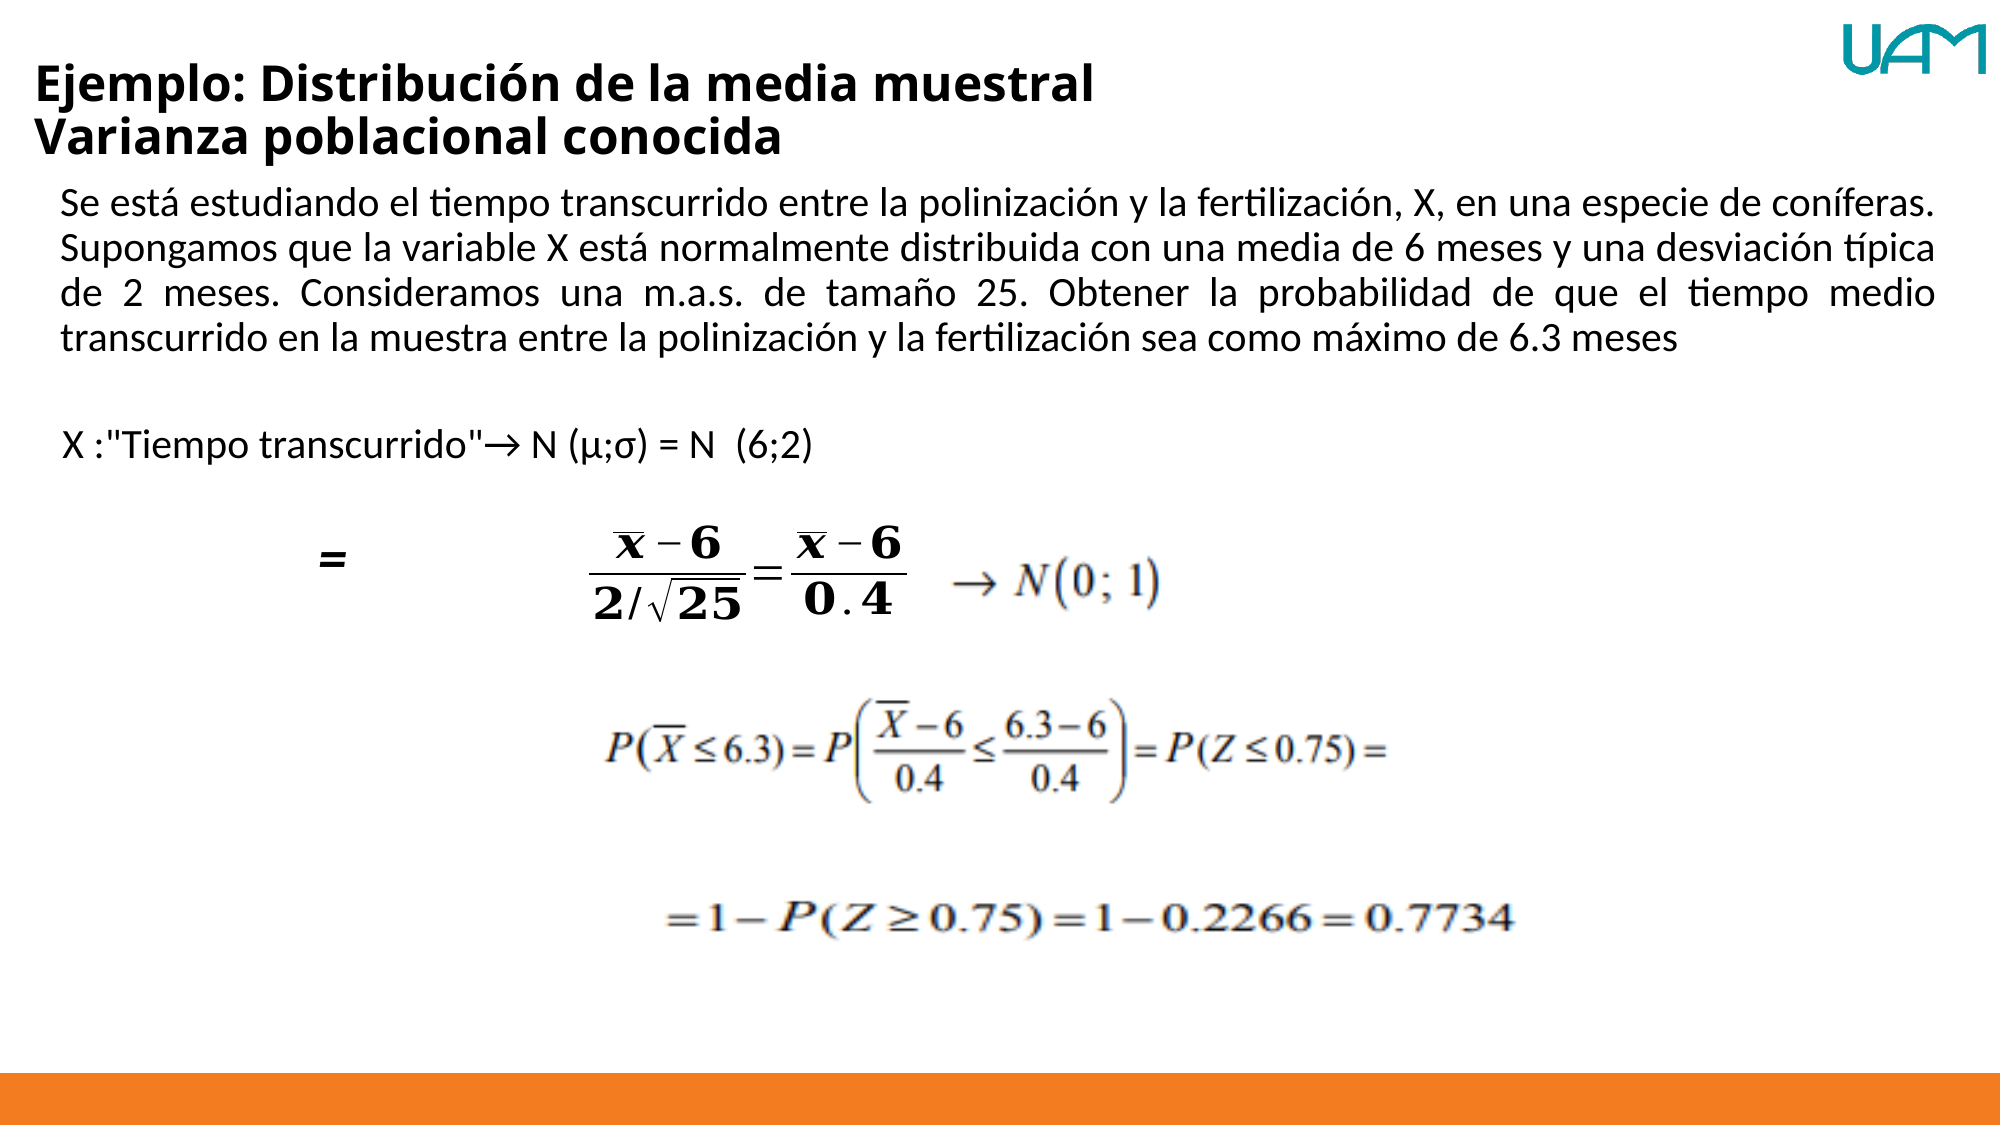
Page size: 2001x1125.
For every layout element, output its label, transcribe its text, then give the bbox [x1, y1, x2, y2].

picture [586, 494, 1418, 816]
text_box X :"Tiempo transcurrido"→ N (µ;σ) = N (6;2) [47, 409, 1064, 475]
picture [390, 862, 1554, 971]
list Se está estudiando el tiempo transcurrido entre la polinización y la fertilización, X, en una especie de coníferas. Supongamos que la variable X está normalmente distribuida con una media de 6 meses y una desviación típica de 2 meses. Consideramos una m.a.s. de tamaño 25. Obtener la probabilidad de que el tiempo medio transcurrido en la muestra entre la polinización y la fertilización sea como máximo de 6.3 meses [45, 172, 1953, 390]
picture [1829, 1, 2000, 97]
title Ejemplo: Distribución de la media muestral Varianza poblacional conocida [19, 50, 1332, 173]
